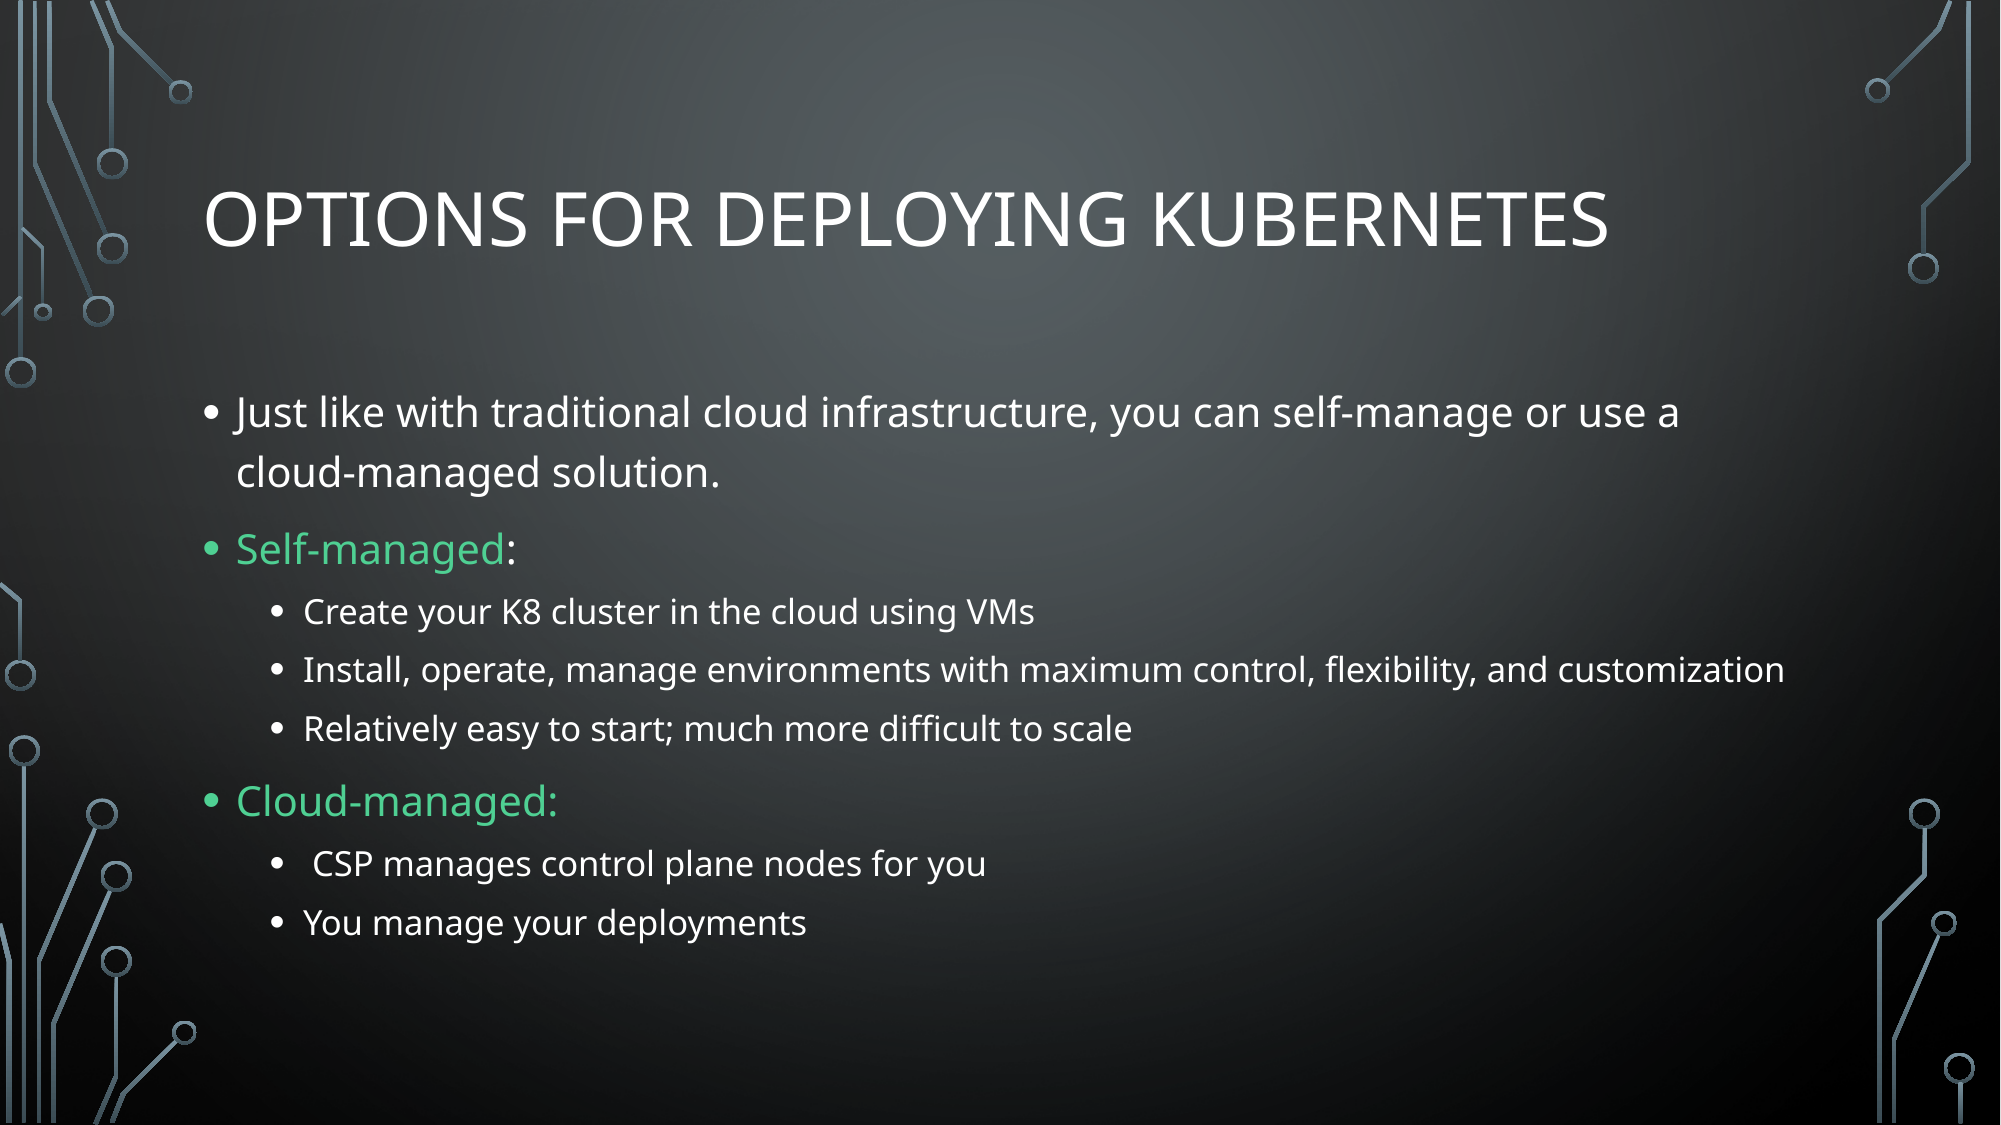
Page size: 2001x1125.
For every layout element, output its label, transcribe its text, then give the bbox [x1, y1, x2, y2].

list Just like with traditional cloud infrastructure, you can self-manage or use a cloud-managed solution. Self-managed: Create your K8 cluster in the cloud using VMs Install, operate, manage environments with maximum control, flexibility, and customization Relatively easy to start; much more difficult to scale Cloud-managed: CSP manages control plane nodes for you You manage your deployments [187, 369, 1813, 998]
title Options for Deploying Kubernetes [187, 101, 1813, 344]
